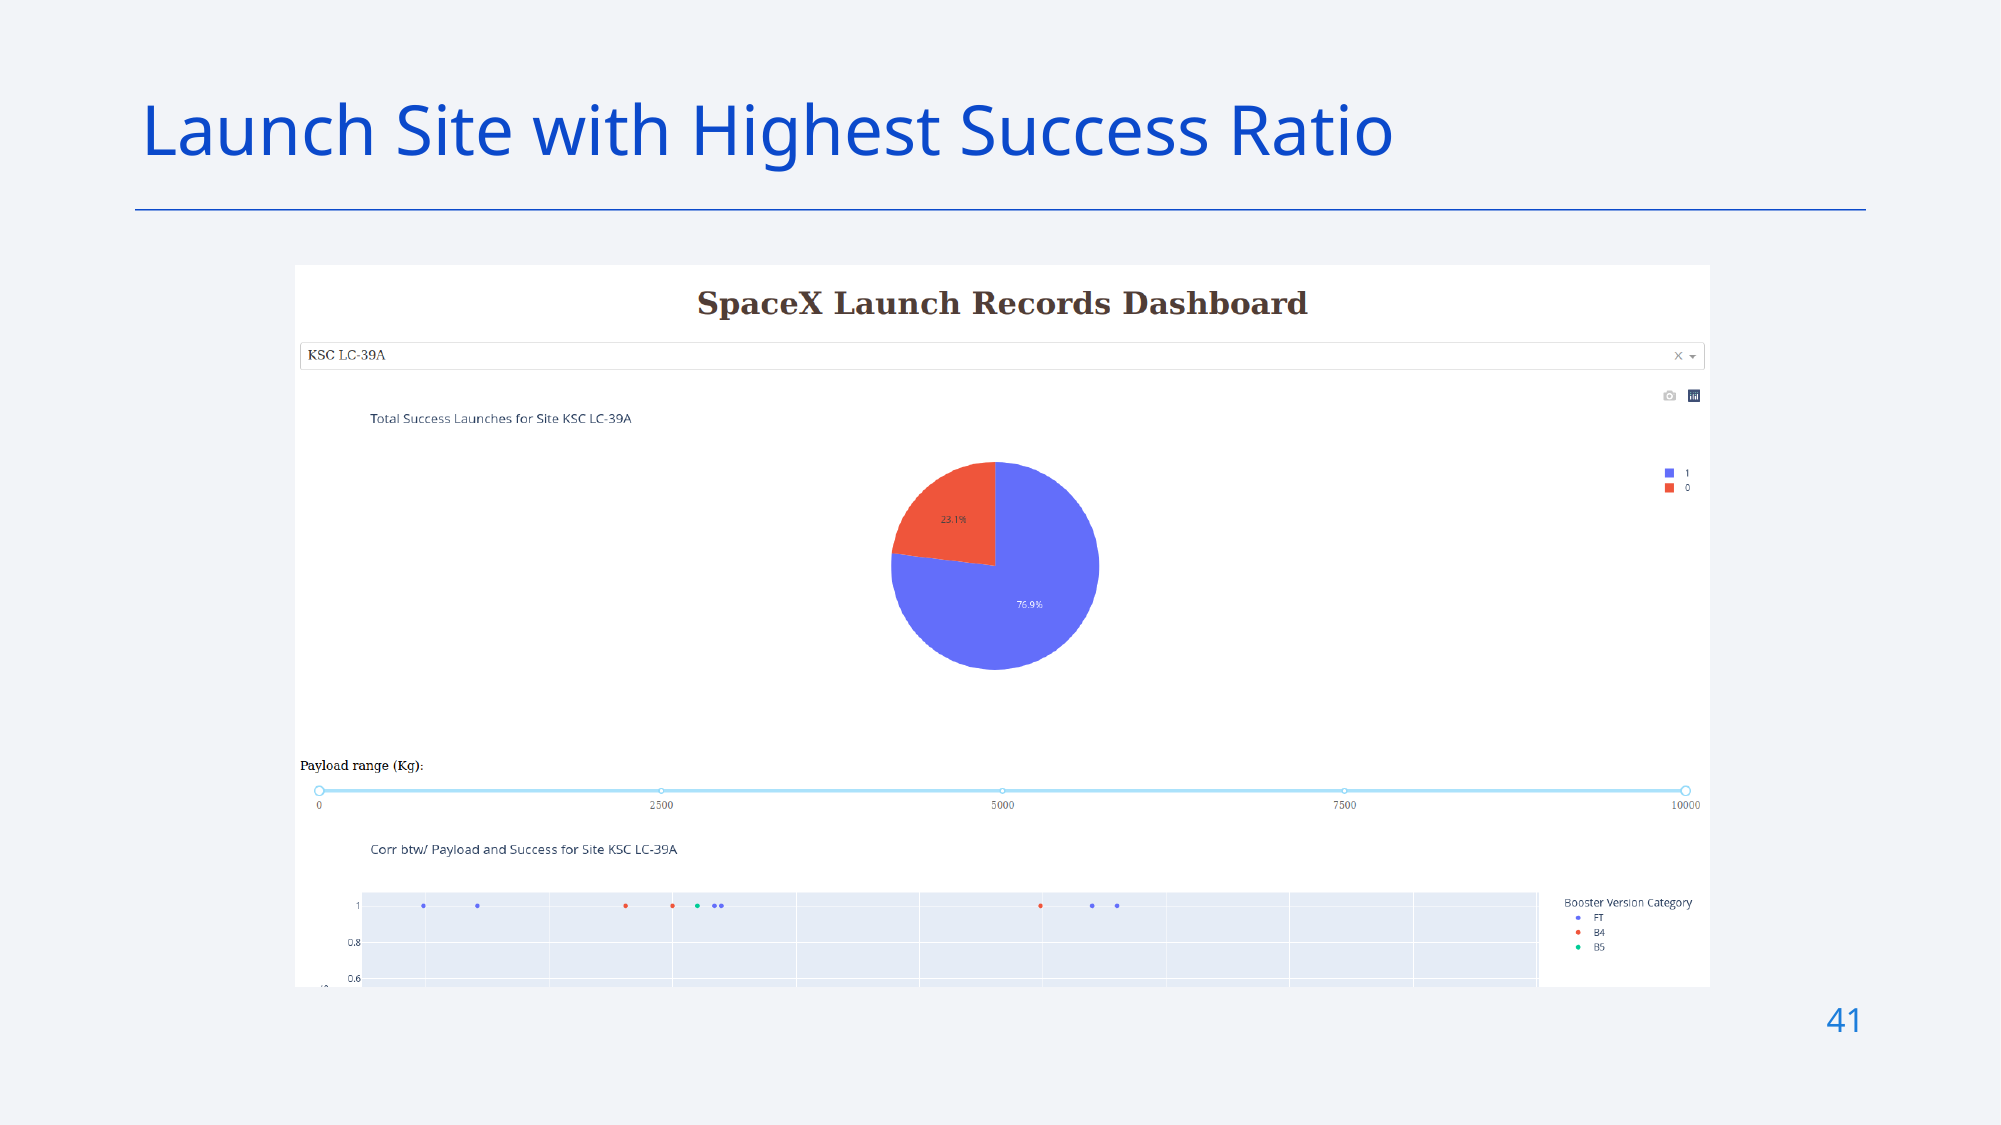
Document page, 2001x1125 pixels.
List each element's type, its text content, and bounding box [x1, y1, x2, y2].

text_box Launch Site with Highest Success Ratio [126, 88, 1852, 179]
slide_number 40 [1429, 988, 1880, 1055]
picture [0, 0, 2001, 1125]
